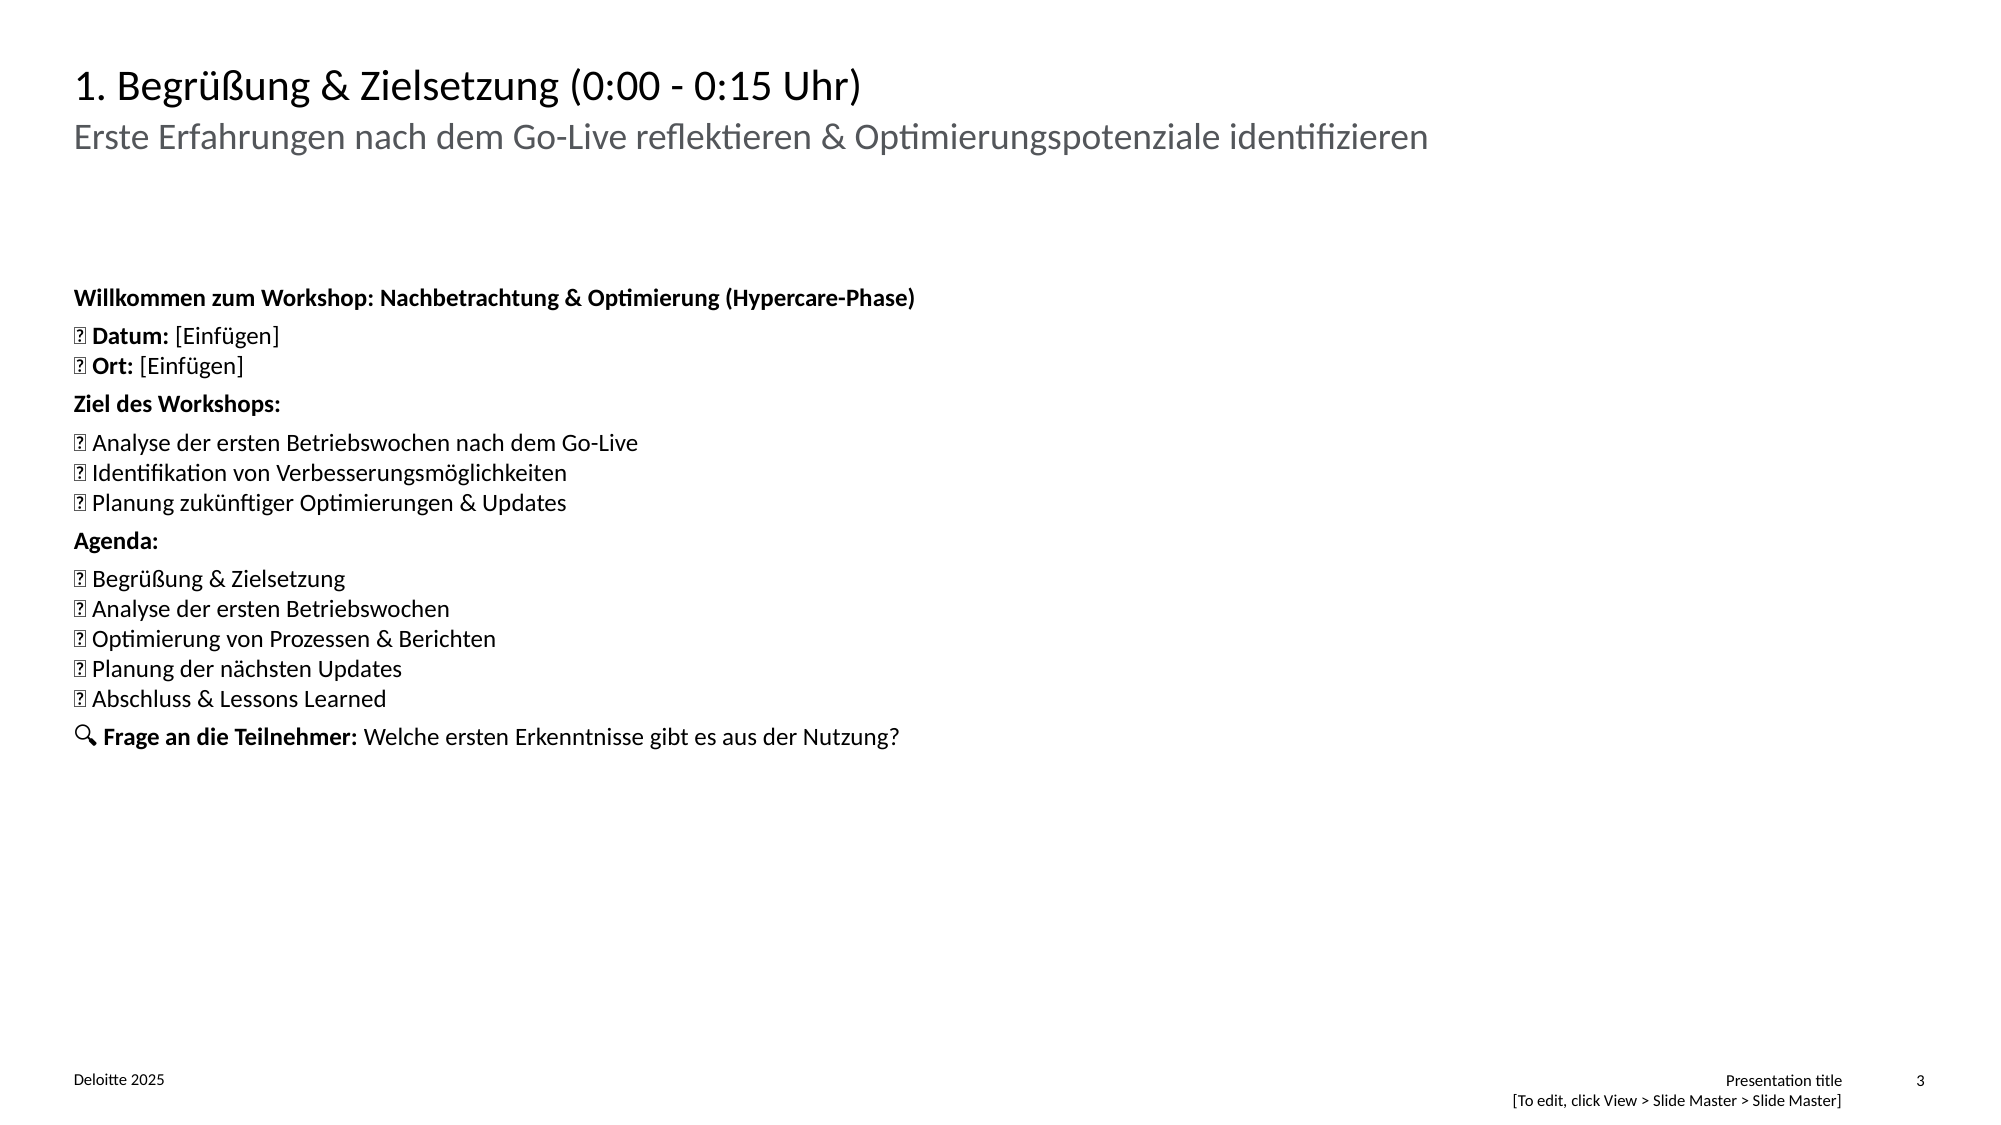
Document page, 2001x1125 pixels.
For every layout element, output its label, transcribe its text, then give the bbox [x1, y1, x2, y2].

list Erste Erfahrungen nach dem Go-Live reflektieren & Optimierungspotenziale identifizieren [73, 113, 1929, 237]
list Willkommen zum Workshop: Nachbetrachtung & Optimierung (Hypercare-Phase) 📅 Datum: [Einfügen] 📍 Ort: [Einfügen] Ziel des Workshops: ✅ Analyse der ersten Betriebswochen nach dem Go-Live ✅ Identifikation von Verbesserungsmöglichkeiten ✅ Planung zukünftiger Optimierungen & Updates Agenda: 🔹 Begrüßung & Zielsetzung 🔹 Analyse der ersten Betriebswochen 🔹 Optimierung von Prozessen & Berichten 🔹 Planung der nächsten Updates 🔹 Abschluss & Lessons Learned 🔍 Frage an die Teilnehmer: Welche ersten Erkenntnisse gibt es aus der Nutzung? [73, 281, 1929, 1043]
title 1. Begrüßung & Zielsetzung (0:00 - 0:15 Uhr) [73, 56, 1929, 113]
